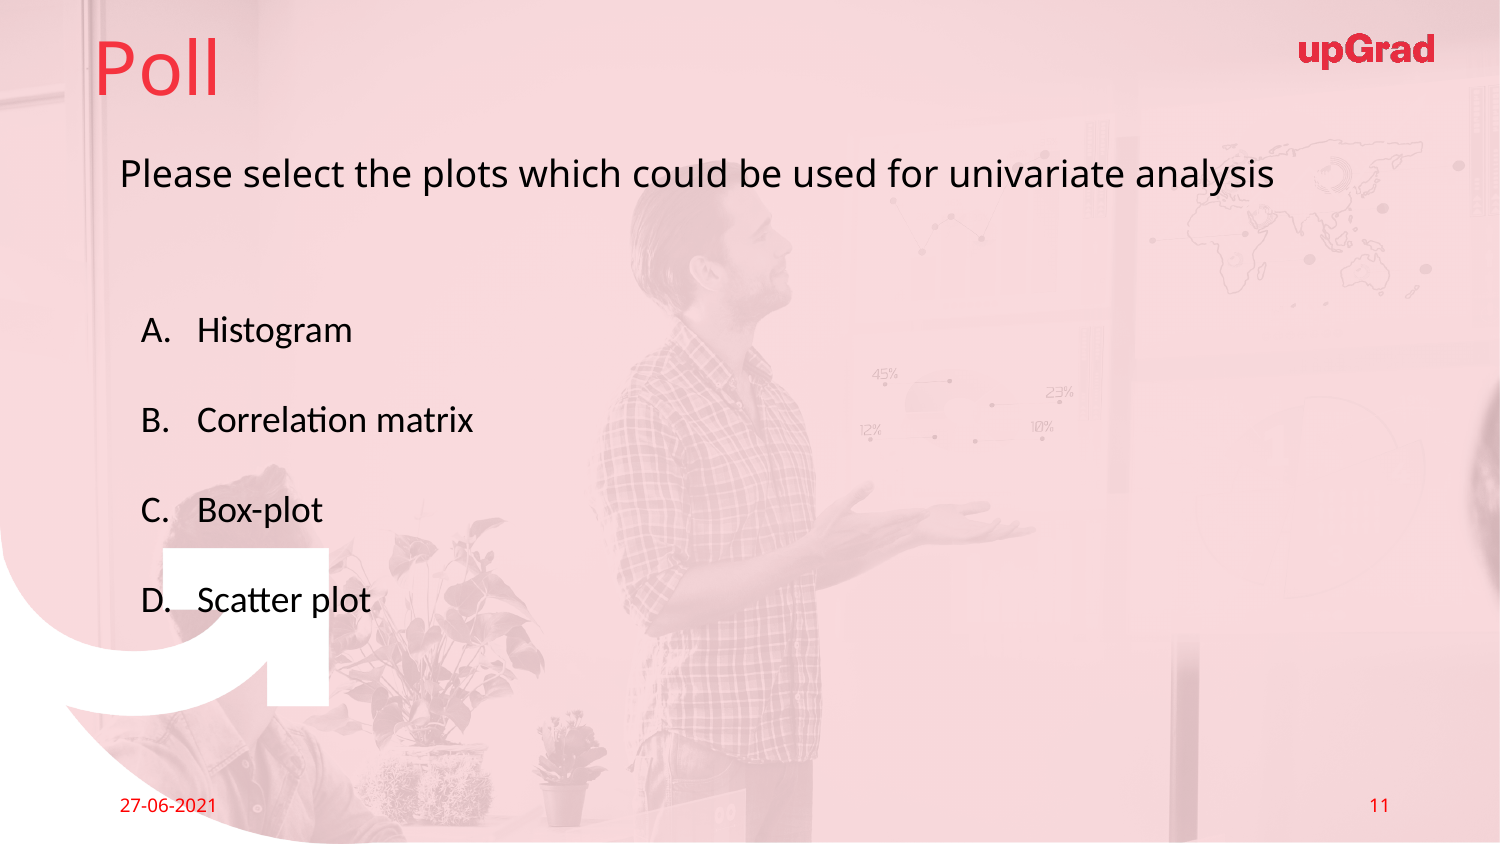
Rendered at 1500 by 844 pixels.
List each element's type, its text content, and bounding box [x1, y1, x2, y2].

text_box Please select the plots which could be used for univariate analysis [104, 142, 1370, 203]
text_box Histogram Correlation matrix Box-plot Scatter plot [126, 297, 1036, 628]
text_box 27-06-2021 [104, 782, 443, 827]
picture [1299, 33, 1434, 70]
text_box [0, 0, 1500, 844]
text_box 11 [1068, 782, 1406, 828]
text_box Poll [81, 16, 983, 127]
